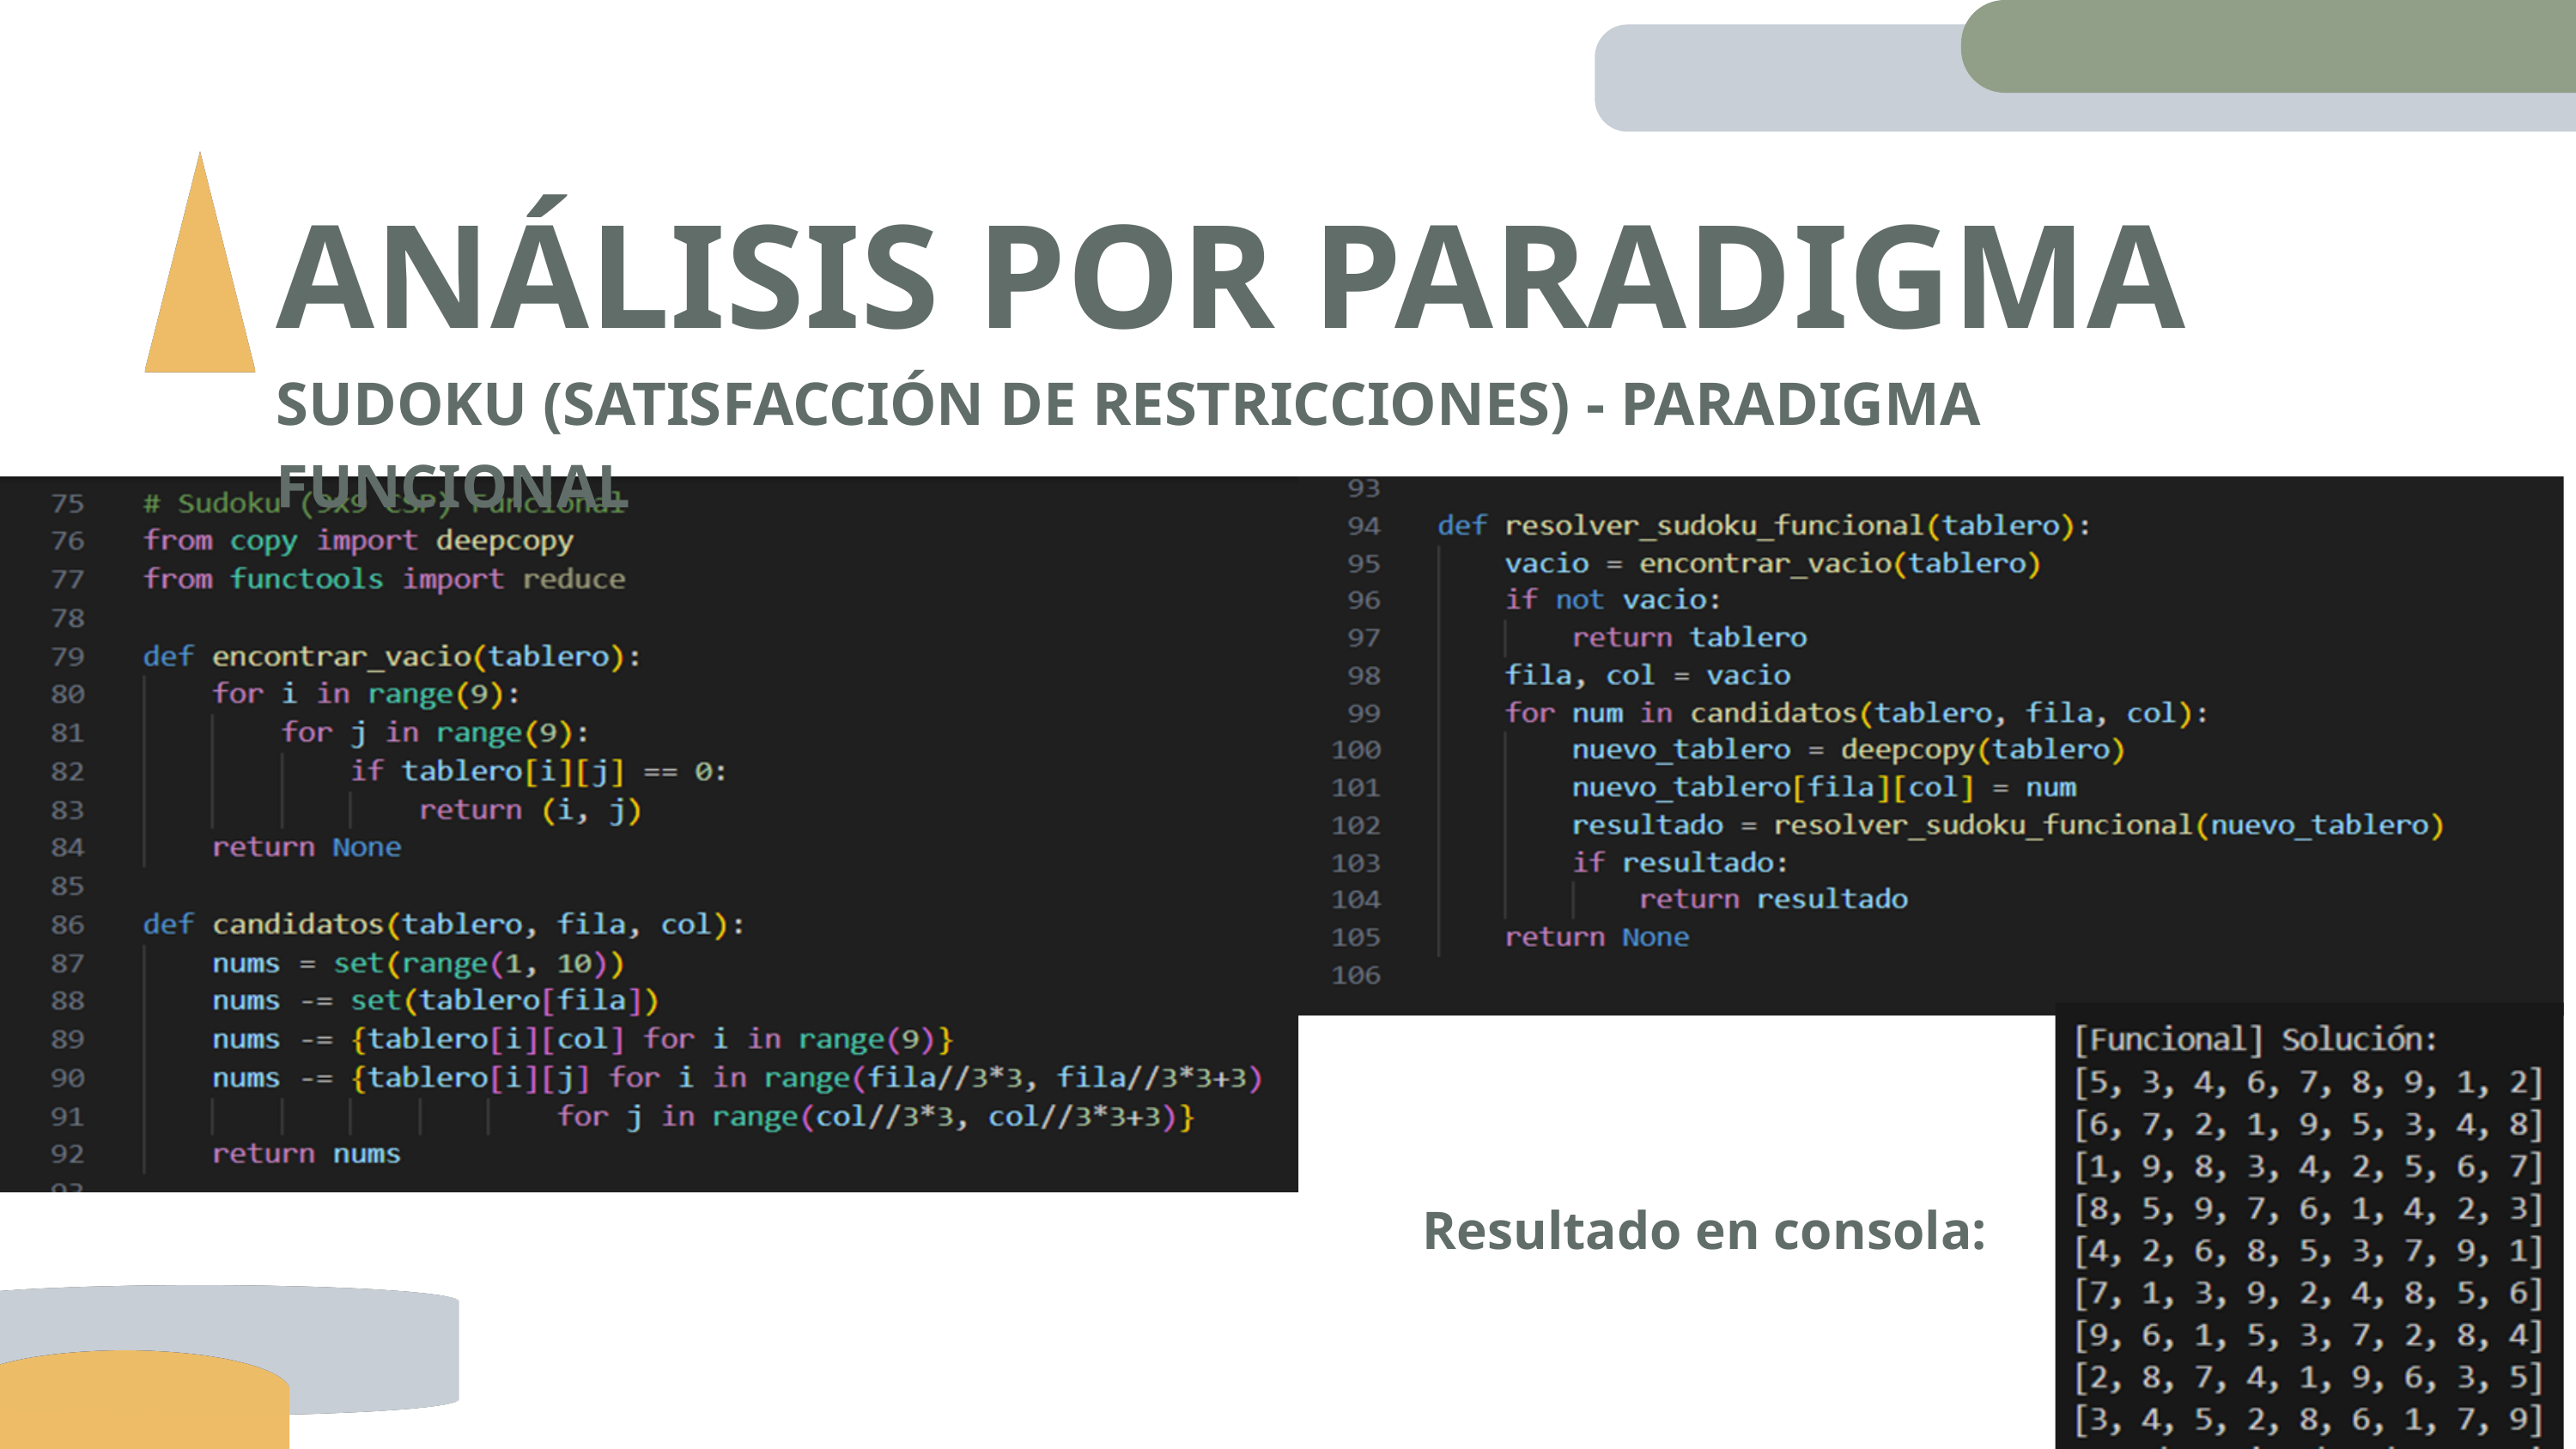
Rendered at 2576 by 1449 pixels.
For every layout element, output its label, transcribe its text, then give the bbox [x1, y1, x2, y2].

text_box [0, 1285, 459, 1416]
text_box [1595, 24, 2576, 132]
text_box SUDOKU (SATISFACCIÓN DE RESTRICCIONES) - PARADIGMA FUNCIONAL [276, 354, 2322, 520]
text_box [2055, 1003, 2564, 1449]
text_box [1298, 476, 2564, 1016]
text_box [1960, 0, 2576, 94]
text_box Resultado en consola: [1404, 1186, 2006, 1259]
text_box [0, 476, 1299, 1192]
text_box ANÁLISIS POR PARADIGMA [276, 156, 2439, 358]
text_box [144, 151, 256, 373]
text_box [0, 1350, 290, 1449]
